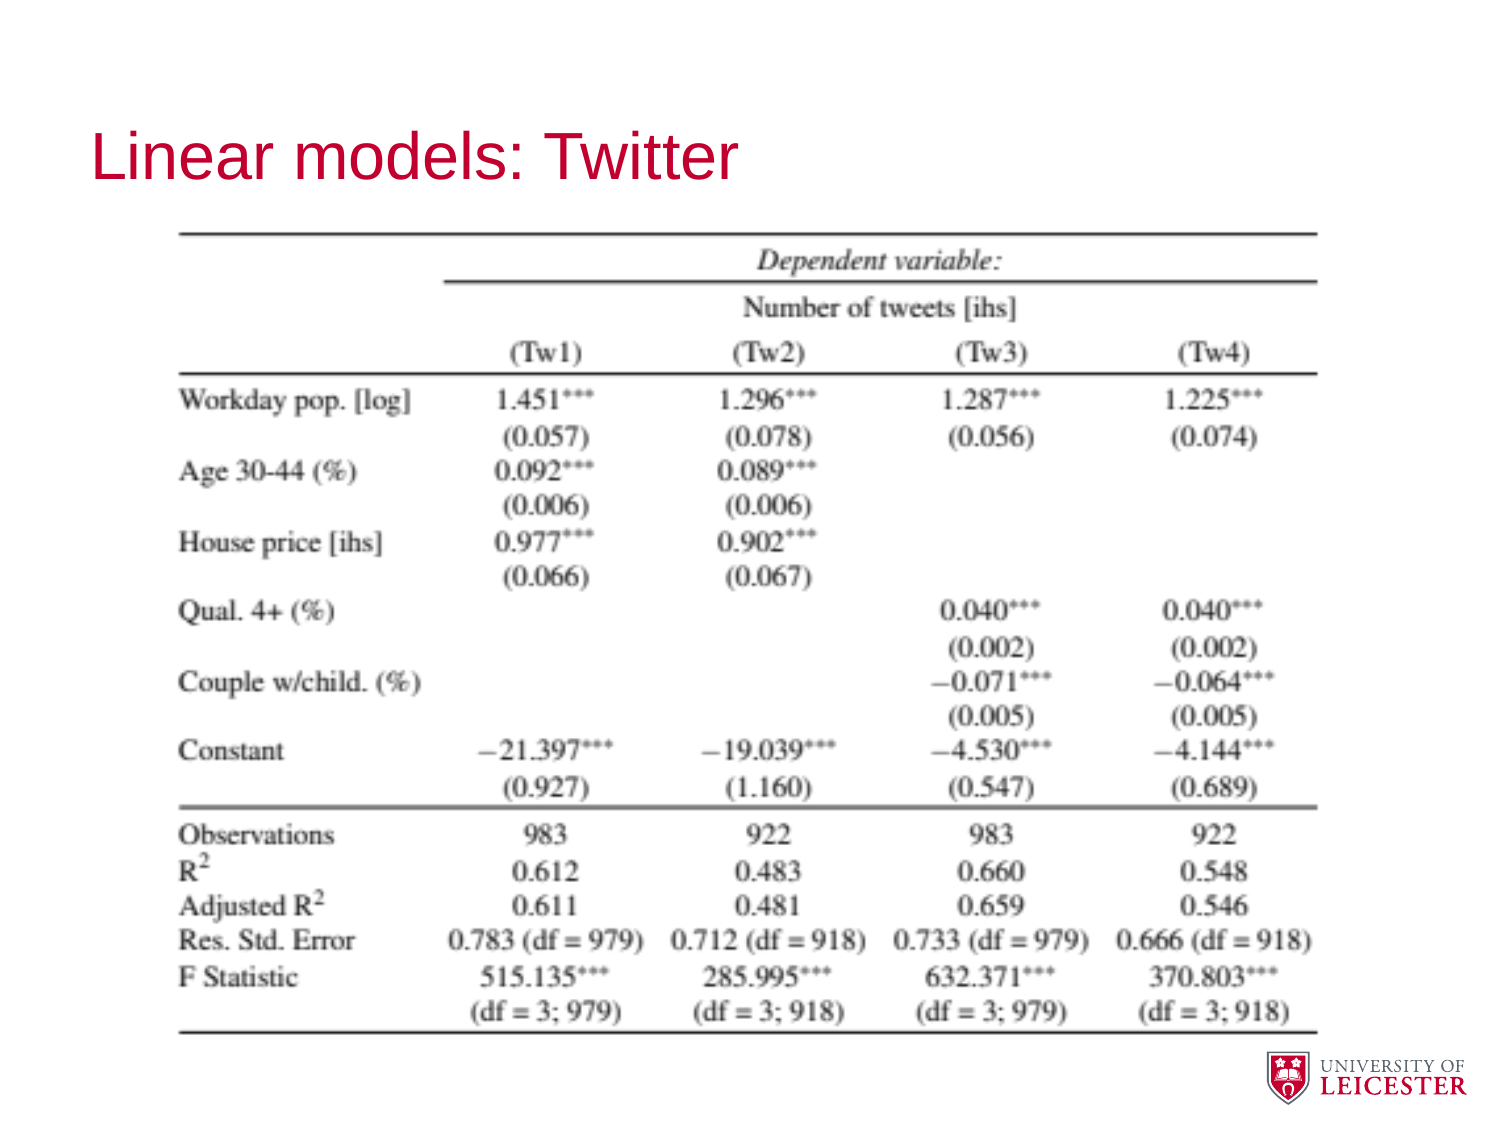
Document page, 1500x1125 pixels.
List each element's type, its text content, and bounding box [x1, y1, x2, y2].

picture [161, 215, 1339, 1043]
title Linear models: Twitter [74, 89, 1426, 216]
